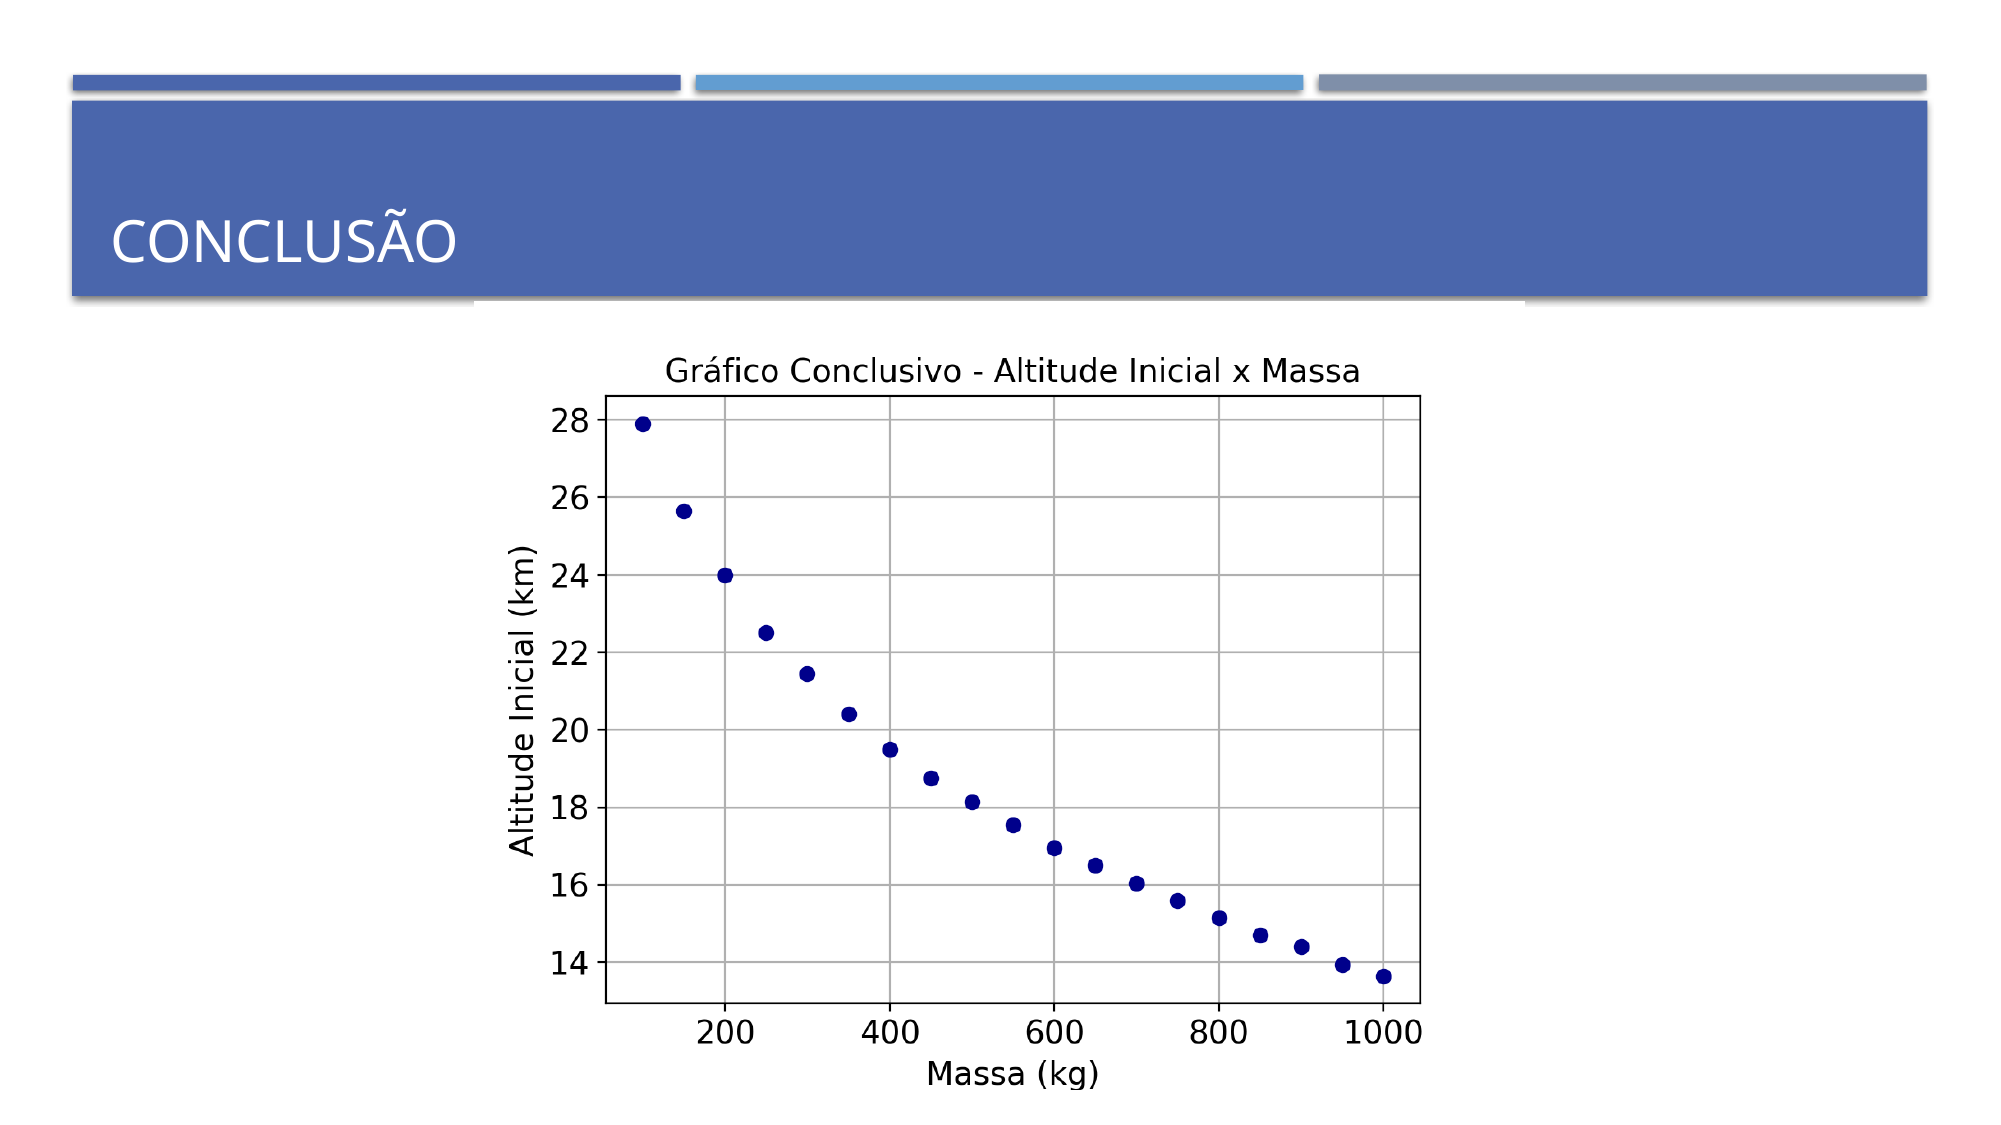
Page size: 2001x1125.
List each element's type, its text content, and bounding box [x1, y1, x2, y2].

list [474, 301, 1526, 1090]
title Conclusão [95, 115, 1905, 282]
